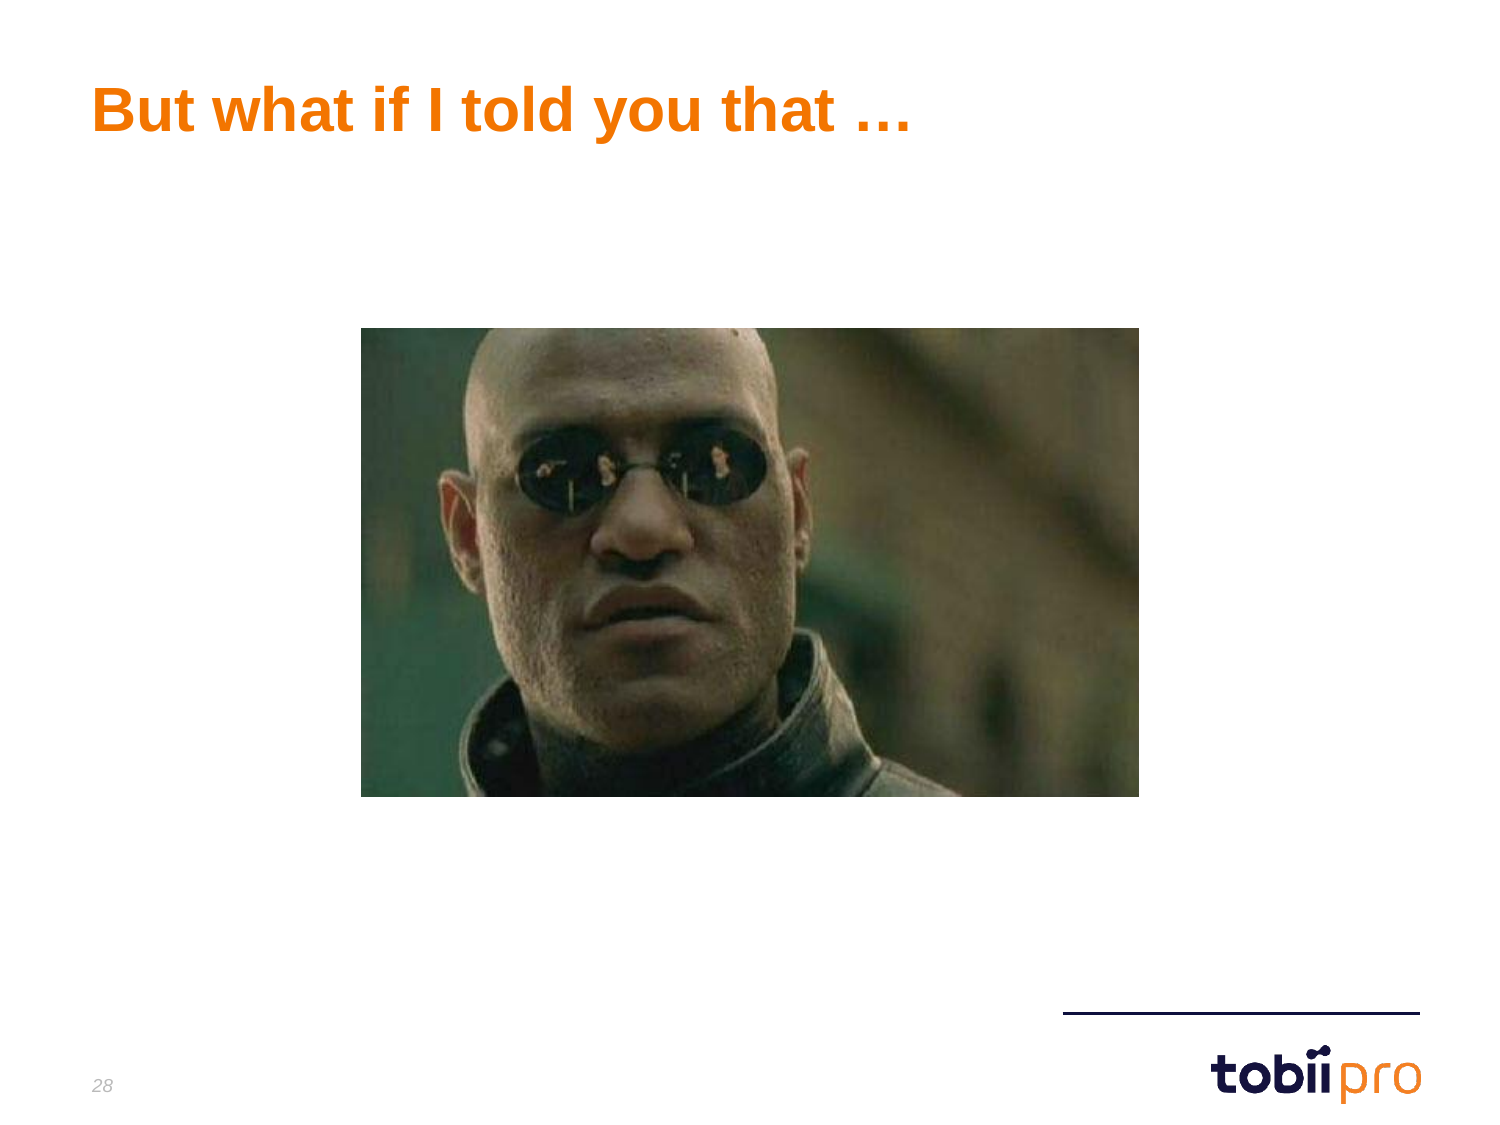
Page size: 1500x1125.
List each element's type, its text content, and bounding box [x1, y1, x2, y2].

slide_number 28 [77, 1055, 137, 1115]
picture [361, 328, 1139, 797]
title But what if I told you that … [75, 69, 1419, 226]
picture [1211, 1045, 1421, 1104]
